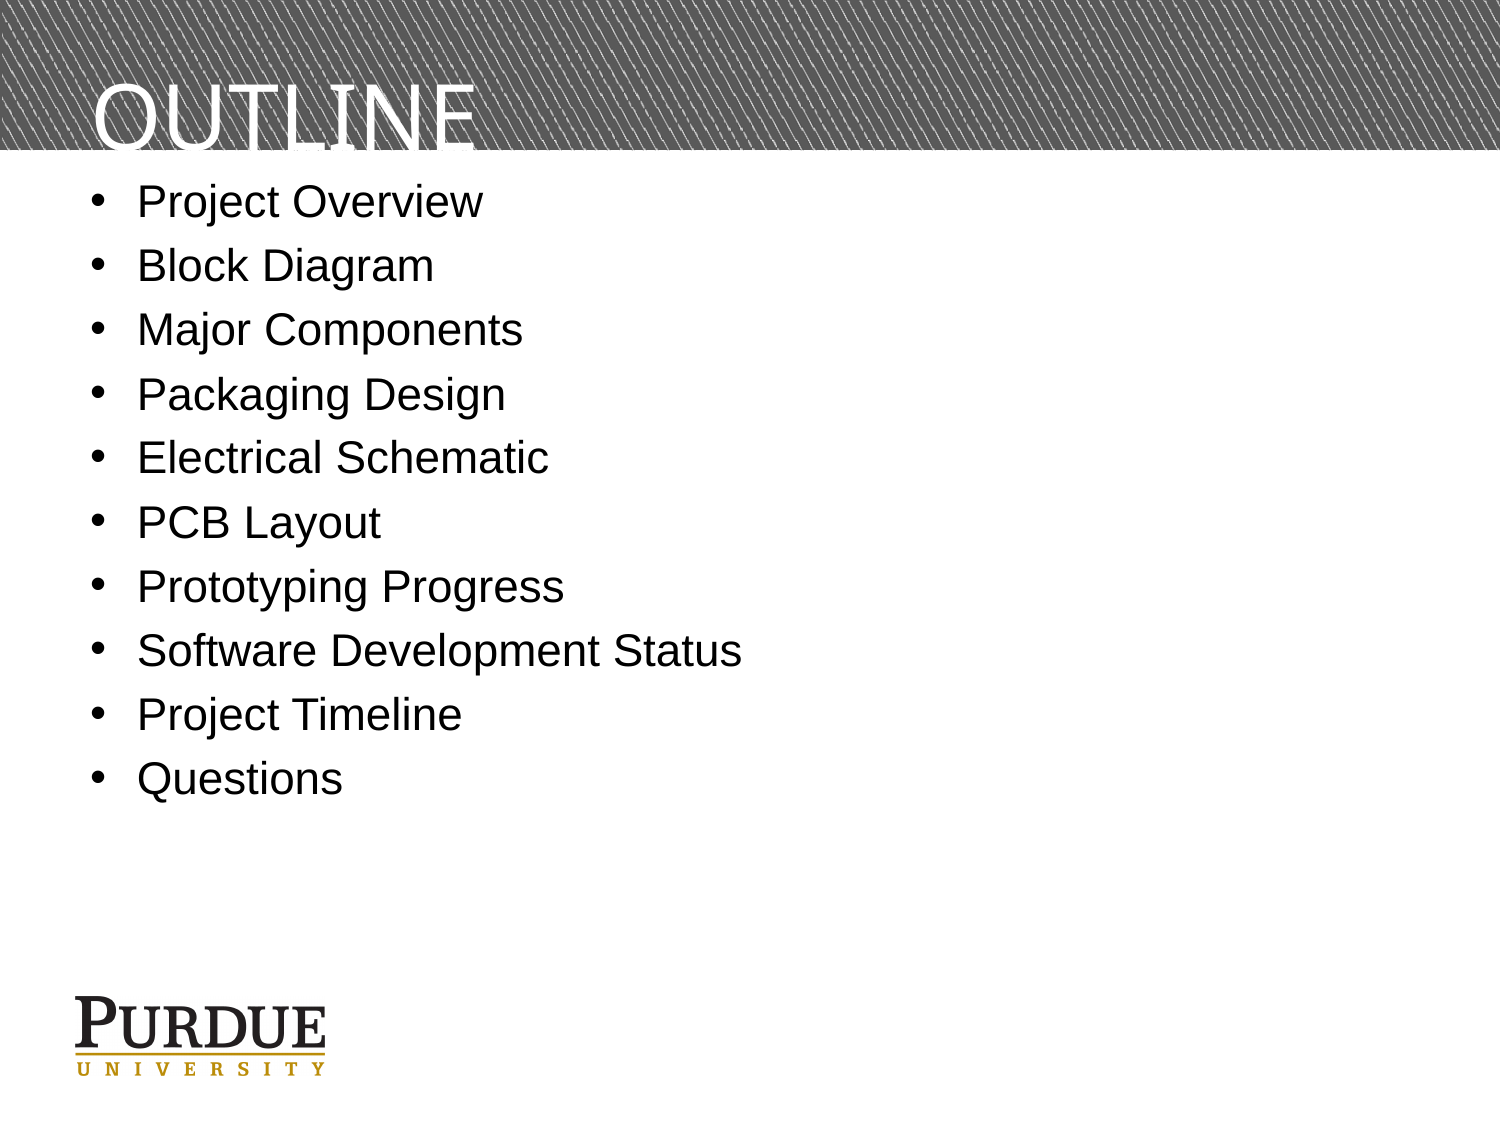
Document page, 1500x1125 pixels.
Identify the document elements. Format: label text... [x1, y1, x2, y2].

picture [2, 0, 1500, 151]
title OUTLINE [75, 51, 1427, 164]
list Project Overview Block Diagram Major Components Packaging Design Electrical Schematic PCB Layout Prototyping Progress Software Development Status Project Timeline Questions [75, 164, 1427, 974]
picture [75, 996, 325, 1076]
